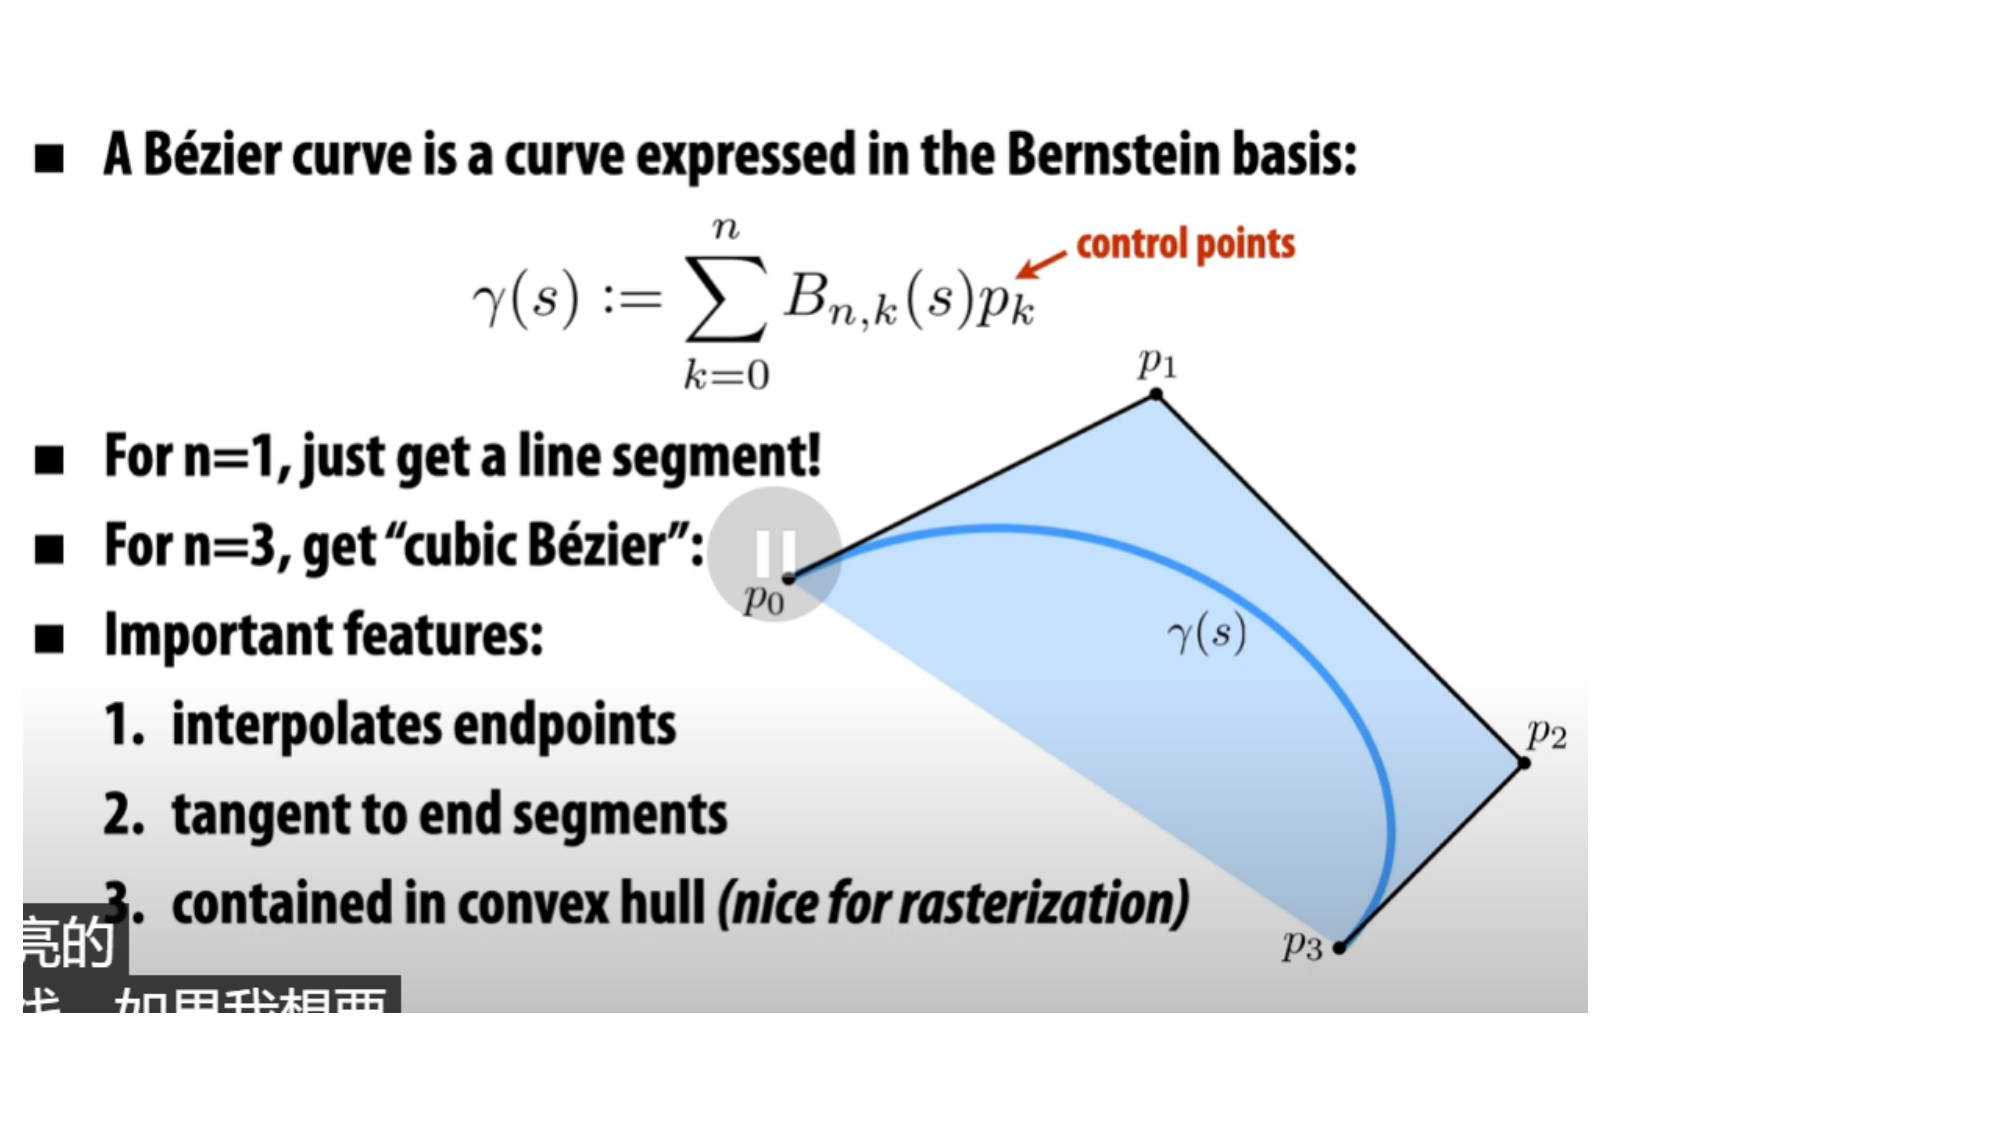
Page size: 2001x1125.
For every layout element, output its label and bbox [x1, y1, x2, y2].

picture [23, 85, 1588, 1013]
